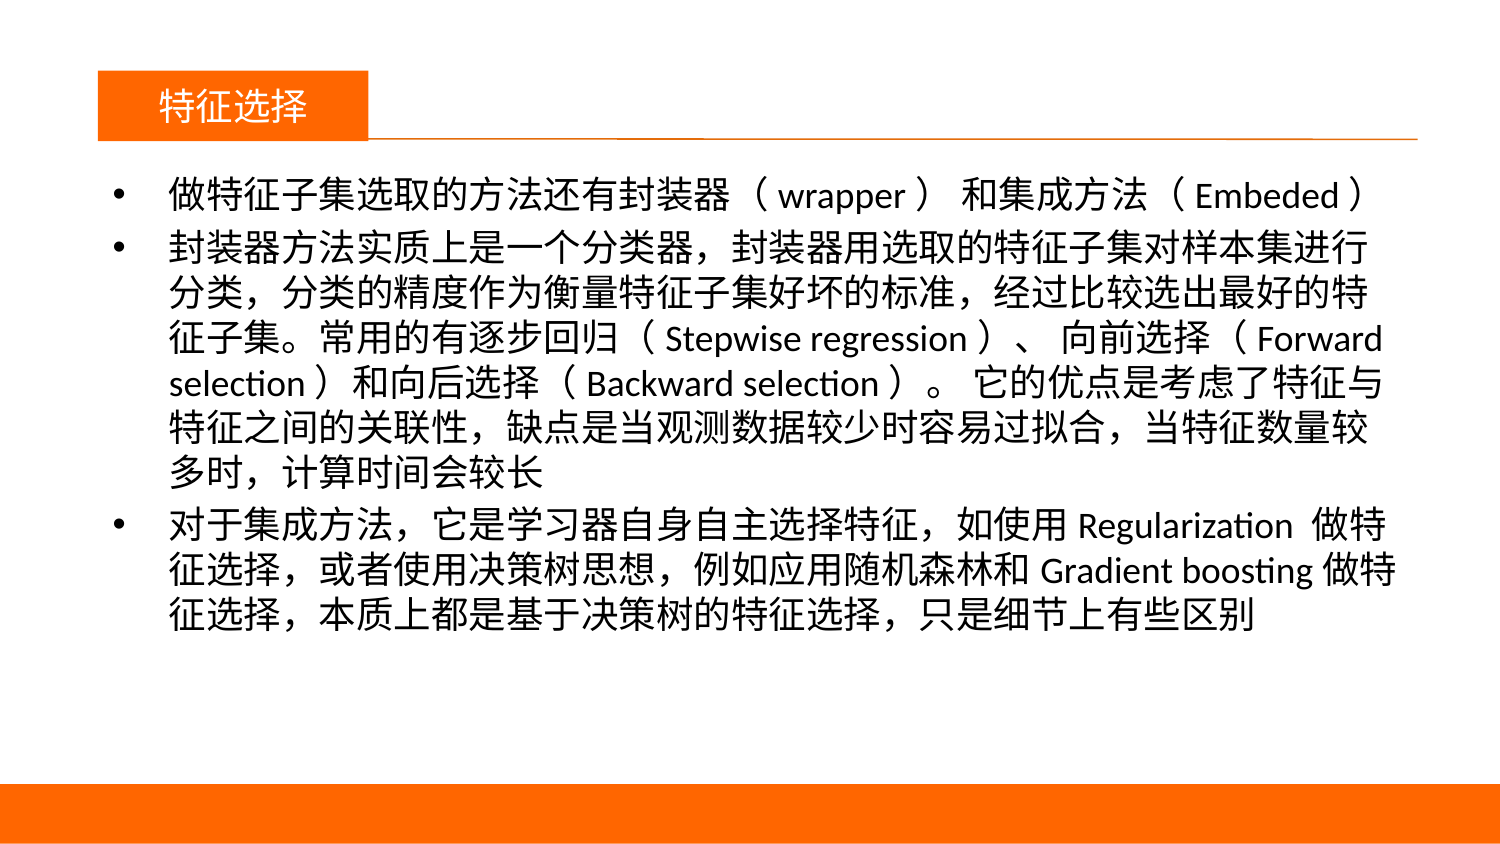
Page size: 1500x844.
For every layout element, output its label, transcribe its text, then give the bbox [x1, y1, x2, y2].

text_box 特征选择 [96, 68, 370, 143]
text_box [0, 782, 1500, 844]
text_box 做特征子集选取的方法还有封装器（wrapper） 和集成方法（Embeded） 封装器方法实质上是一个分类器，封装器用选取的特征子集对样本集进行分类，分类的精度作为衡量特征子集好坏的标准，经过比较选出最好的特征子集。常用的有逐步回归（Stepwise regression）、 向前选择（Forward selection）和向后选择（Backward selection）。 它的优点是考虑了特征与特征之间的关联性，缺点是当观测数据较少时容易过拟合，当特征数量较多时，计算时间会较长 对于集成方法，它是学习器自身自主选择特征，如使用Regularization 做特征选择，或者使用决策树思想，例如应用随机森林和Gradient boosting做特征选择，本质上都是基于决策树的特征选择，只是细节上有些区别 [97, 164, 1418, 644]
text_box [99, 70, 130, 147]
